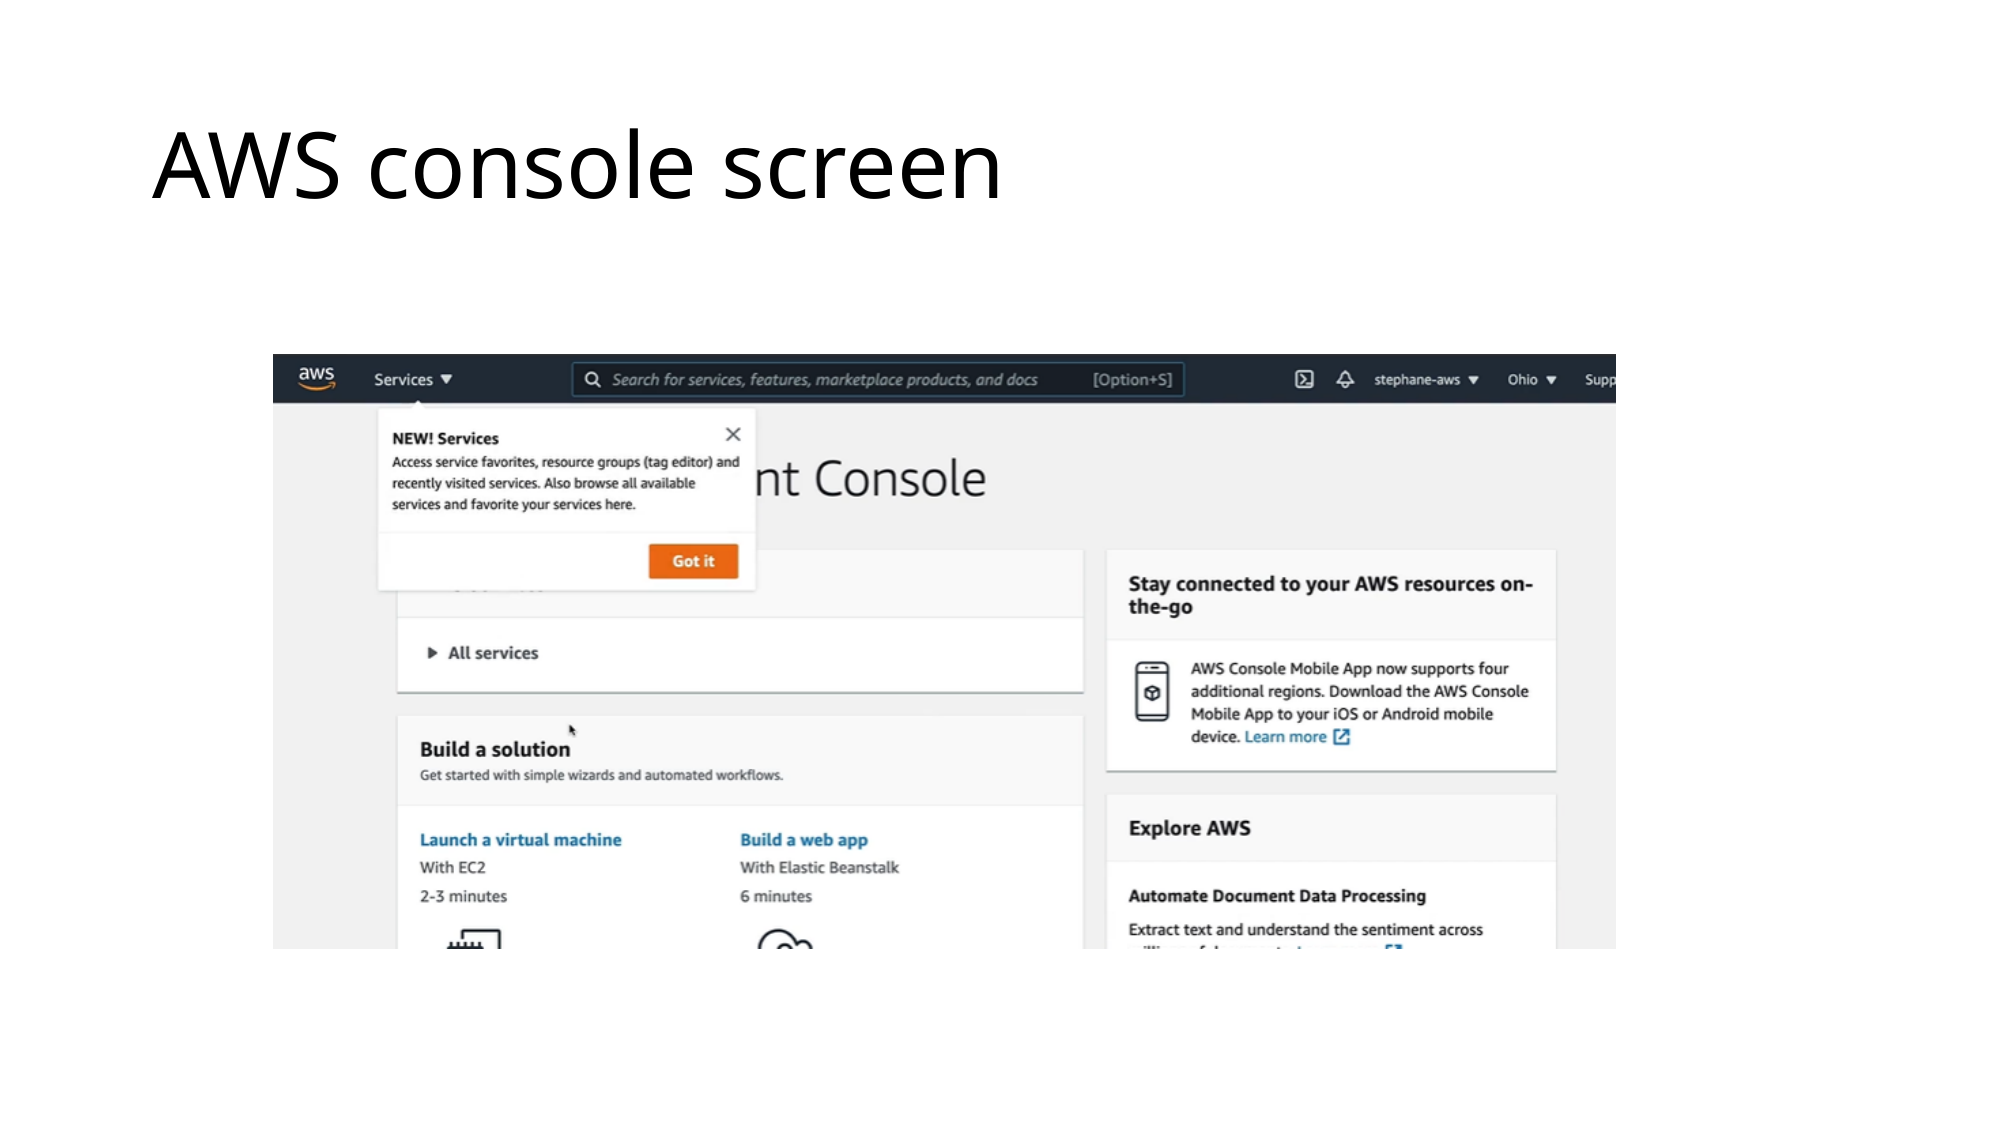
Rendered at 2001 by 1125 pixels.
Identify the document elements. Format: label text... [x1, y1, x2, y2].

title AWS console screen [137, 59, 1863, 278]
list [273, 354, 1616, 949]
